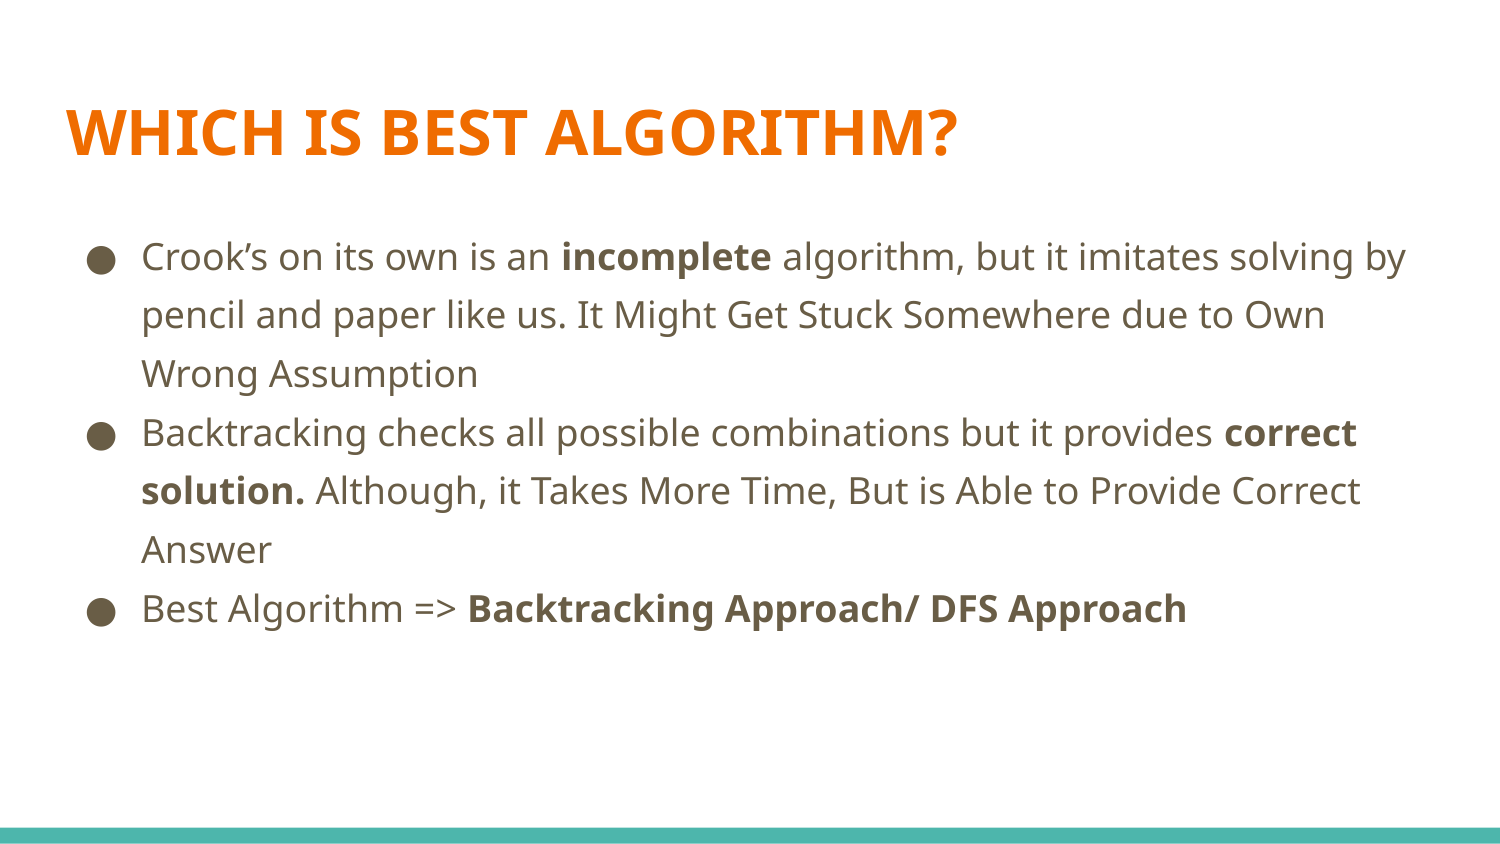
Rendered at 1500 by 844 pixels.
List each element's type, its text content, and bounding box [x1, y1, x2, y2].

title WHICH IS BEST ALGORITHM? [51, 72, 1449, 189]
list Crook’s on its own is an incomplete algorithm, but it imitates solving by pencil and paper like us. It Might Get Stuck Somewhere due to Own Wrong Assumption Backtracking checks all possible combinations but it provides correct solution. Although, it Takes More Time, But is Able to Provide Correct Answer Best Algorithm => Backtracking Approach/ DFS Approach [51, 207, 1449, 750]
